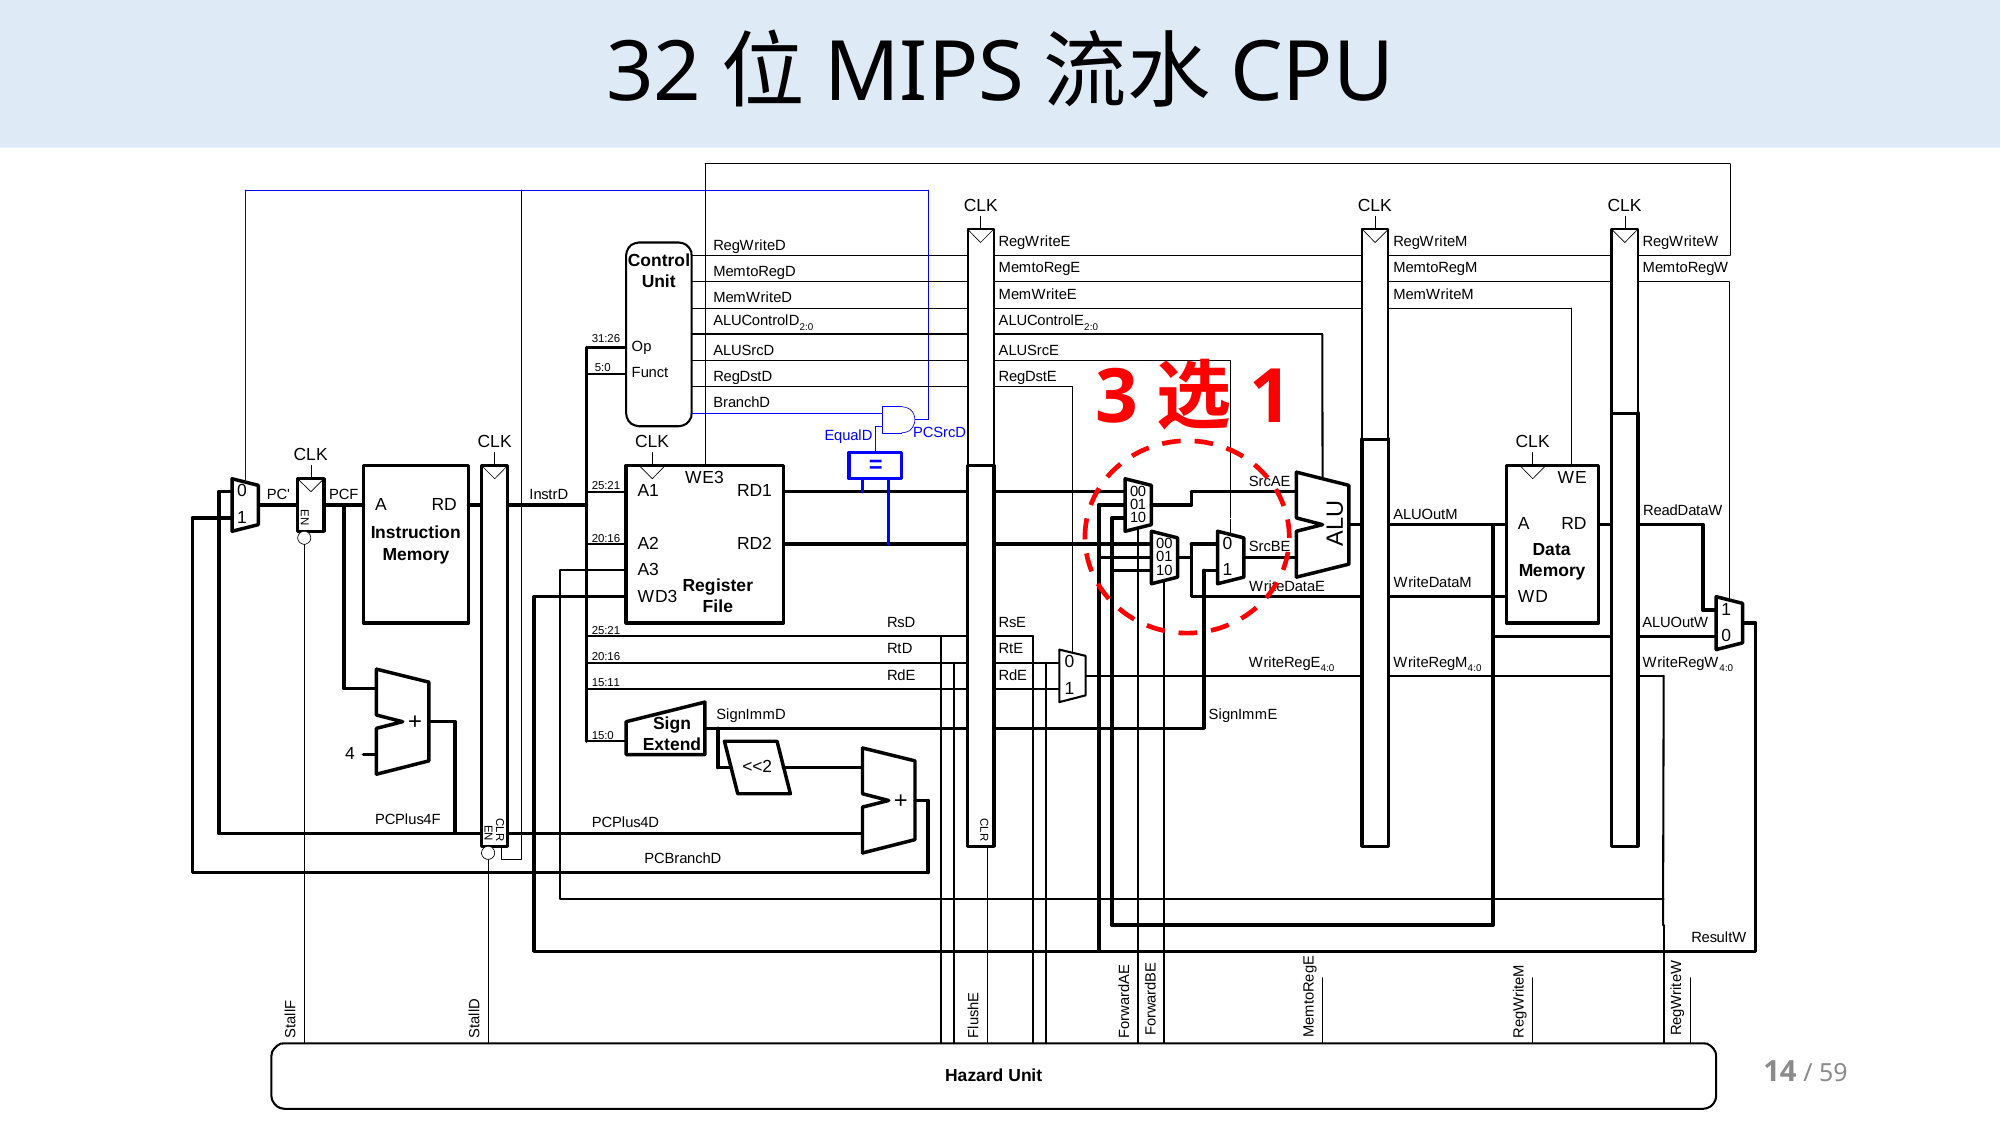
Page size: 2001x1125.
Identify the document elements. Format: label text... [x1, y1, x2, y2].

title 32位MIPS流水CPU [0, 0, 2000, 148]
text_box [185, 159, 1788, 1116]
slide_number 14 / 59 [1788, 1042, 1863, 1103]
